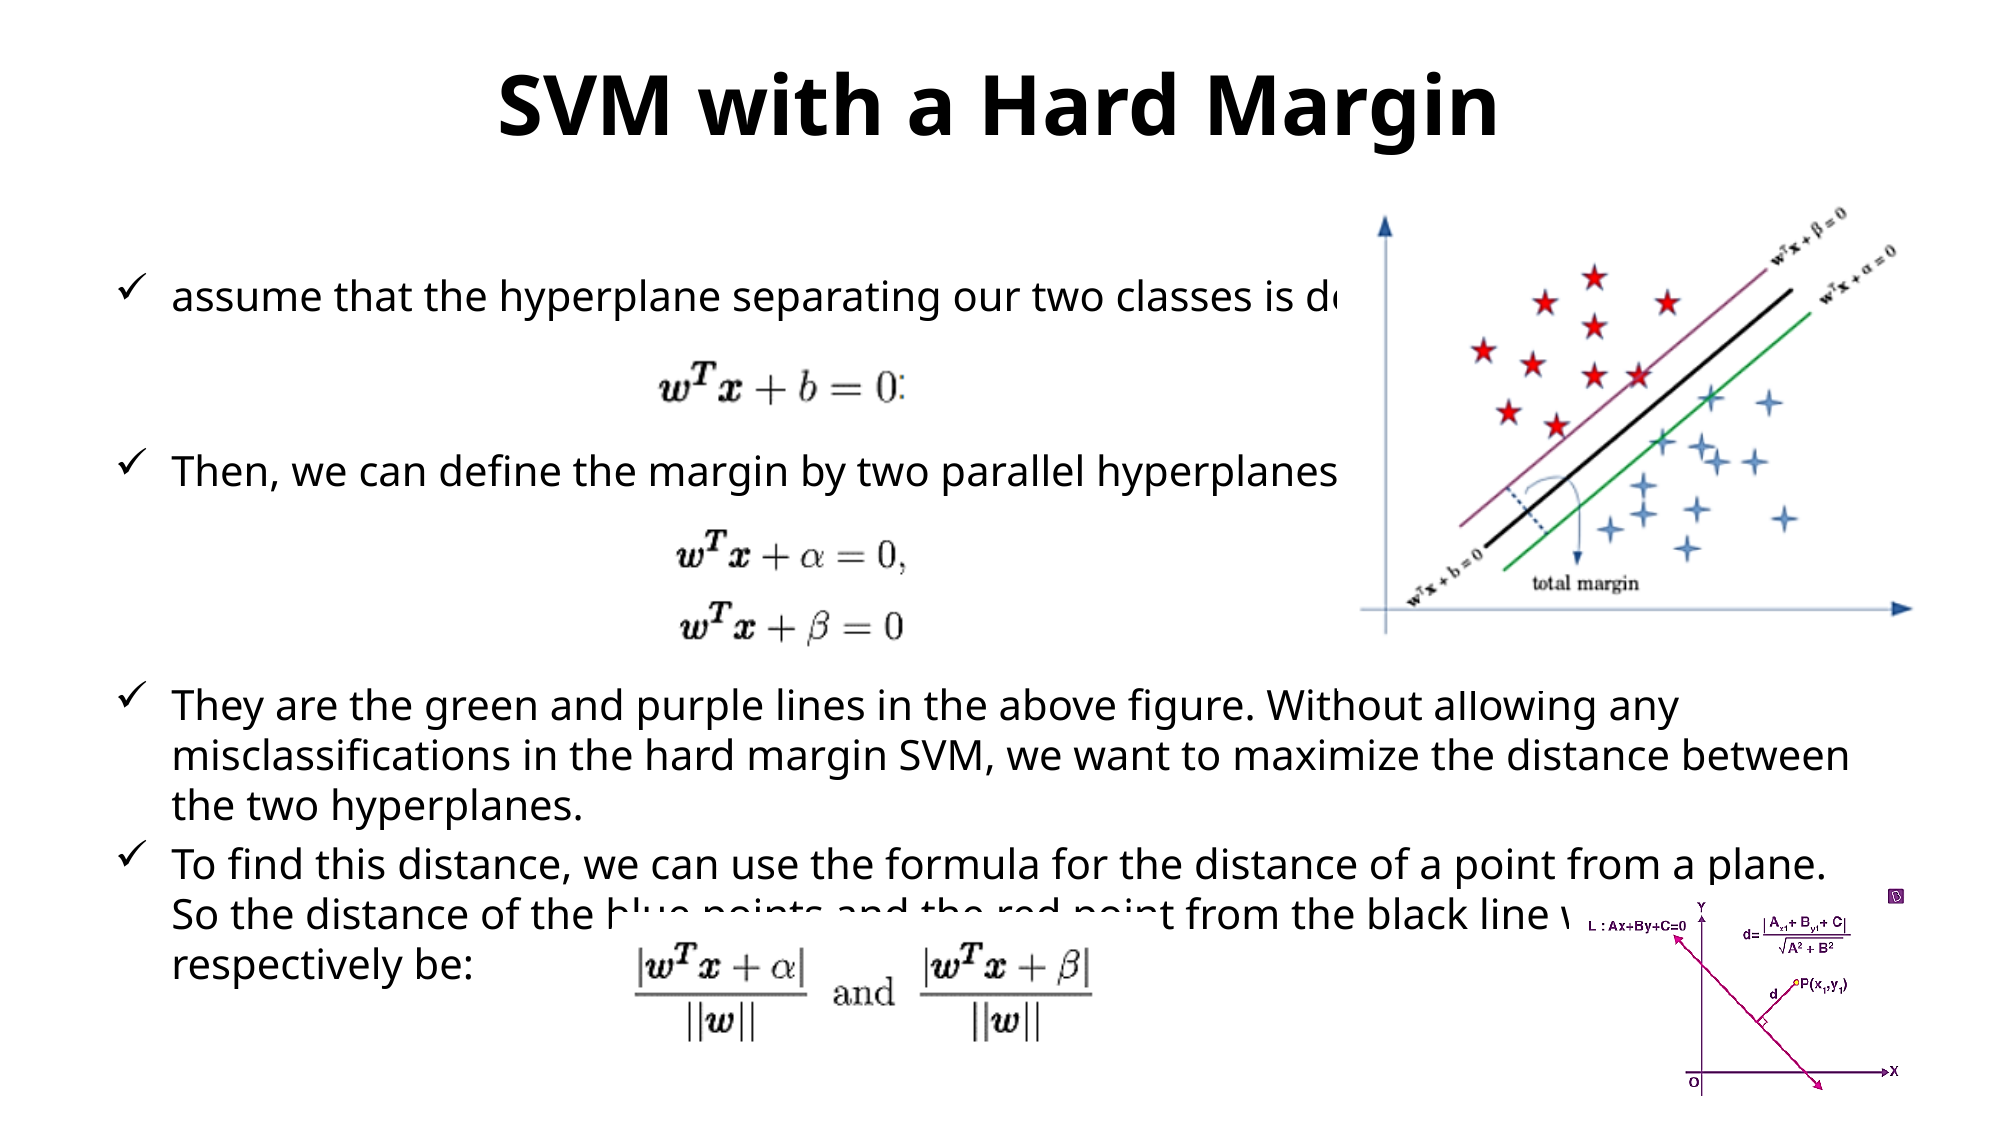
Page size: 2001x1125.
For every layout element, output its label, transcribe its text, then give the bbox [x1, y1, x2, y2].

picture [1337, 162, 2000, 691]
title SVM with a Hard Margin [99, 45, 1900, 233]
picture [612, 912, 1157, 1069]
picture [649, 324, 922, 436]
list assume that the hyperplane separating our two classes is defined as Then, we can define the margin by two parallel hyperplanes: They are the green and purple lines in the above figure. Without allowing any misclassifications in the hard margin SVM, we want to maximize the distance between the two hyperplanes. To find this distance, we can use the formula for the distance of a point from a plane. So the distance of the blue points and the red point from the black line would respectively be: [99, 262, 1900, 1005]
picture [645, 512, 943, 652]
picture [1569, 885, 1905, 1096]
